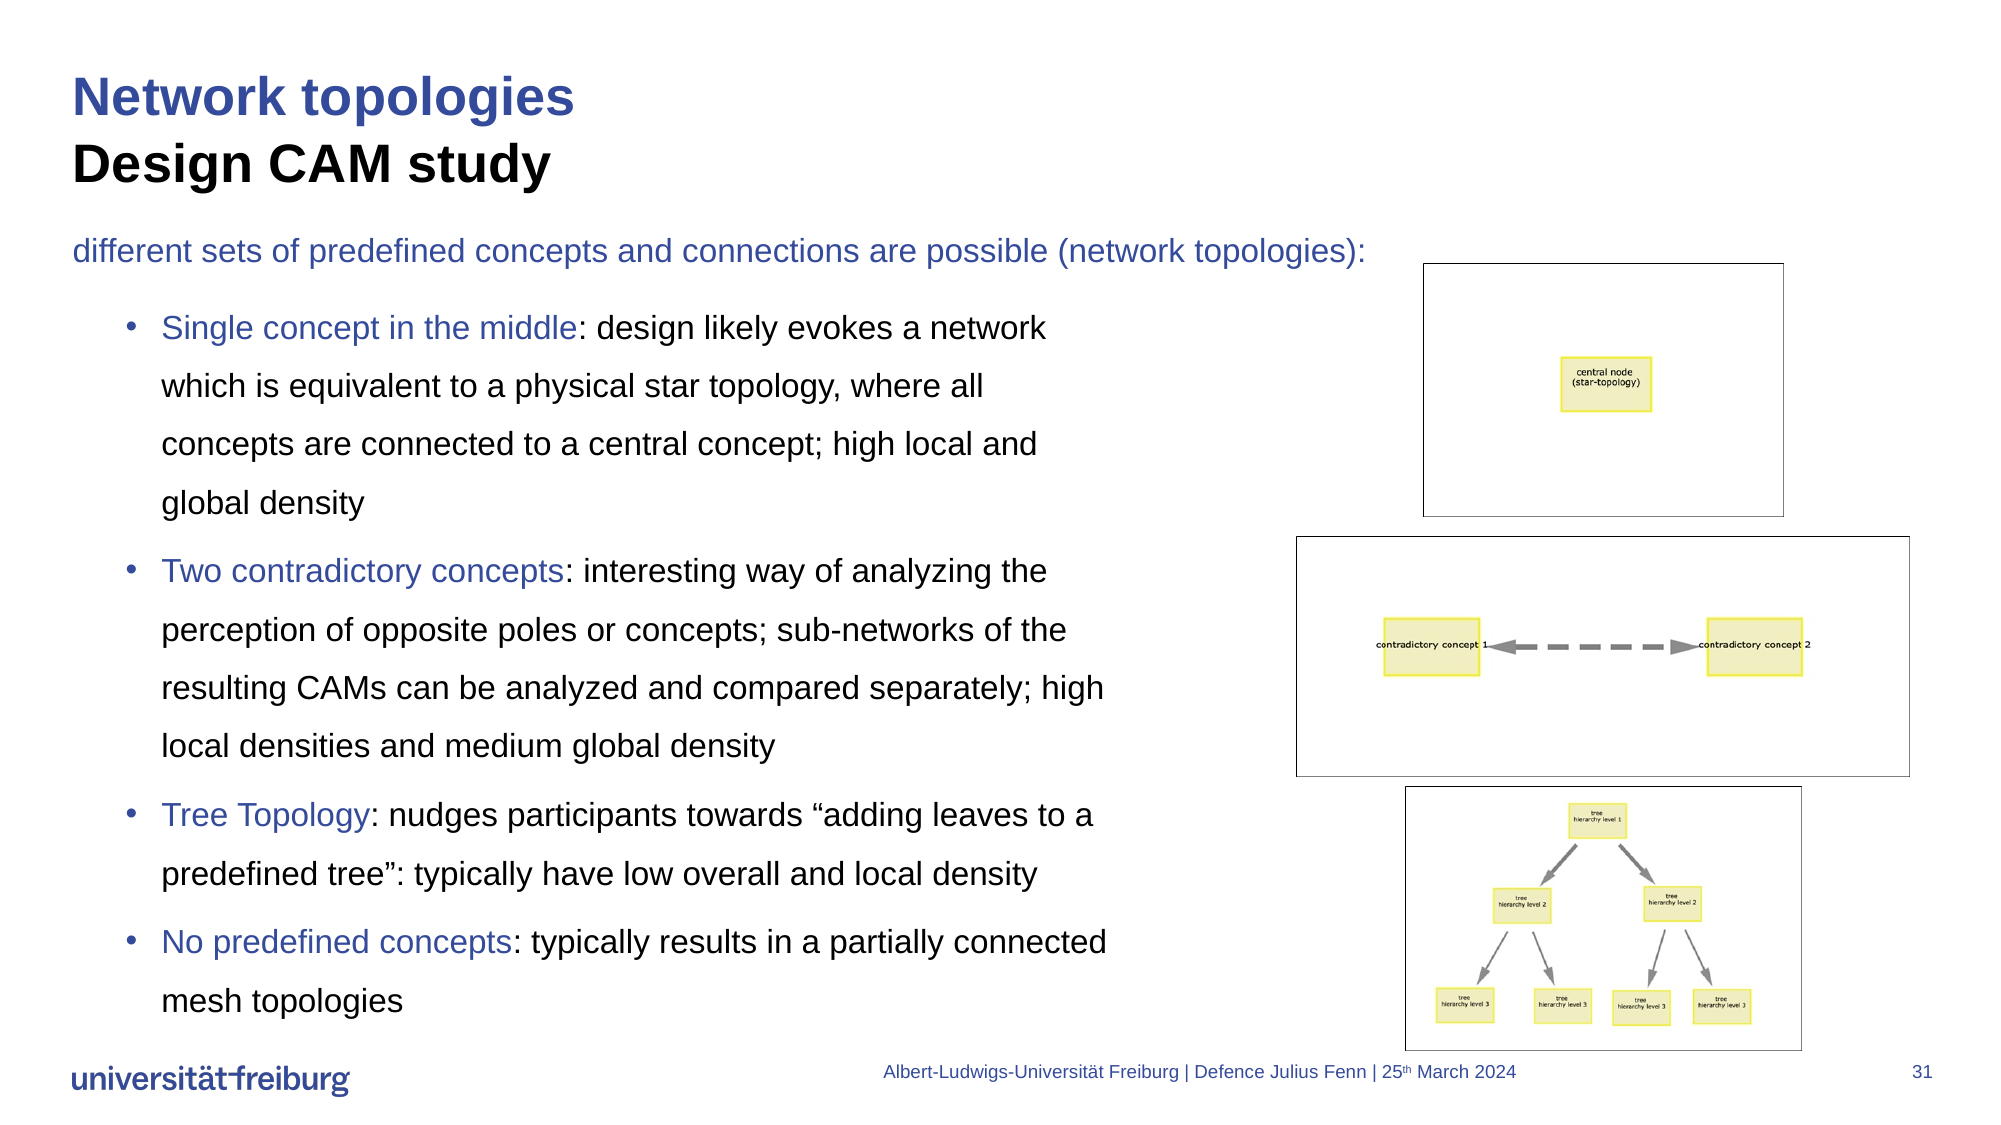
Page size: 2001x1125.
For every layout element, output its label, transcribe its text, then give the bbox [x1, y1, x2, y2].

footer Albert-Ludwigs-Universität Freiburg | Defence Julius Fenn | 25th March 2024 [488, 1060, 1517, 1090]
picture [72, 1065, 351, 1097]
title Network topologies Design CAM study [72, 59, 1933, 212]
list different sets of predefined concepts and connections are possible (network topologies): [72, 211, 1904, 274]
picture [1405, 786, 1802, 1051]
text_box Single concept in the middle: design likely evokes a network which is equivalent to a physical star topology, where all concepts are connected to a central concept; high local and global density Two contradictory concepts: interesting way of analyzing the perception of opposite poles or concepts; sub-networks of the resulting CAMs can be analyzed and compared separately; high local densities and medium global density Tree Topology: nudges participants towards “adding leaves to a predefined tree”: typically have low overall and local density No predefined concepts: typically results in a partially connected mesh topologies [72, 287, 1127, 1047]
picture [1423, 263, 1784, 518]
slide_number 31 [1873, 1060, 1933, 1090]
picture [1296, 536, 1910, 777]
